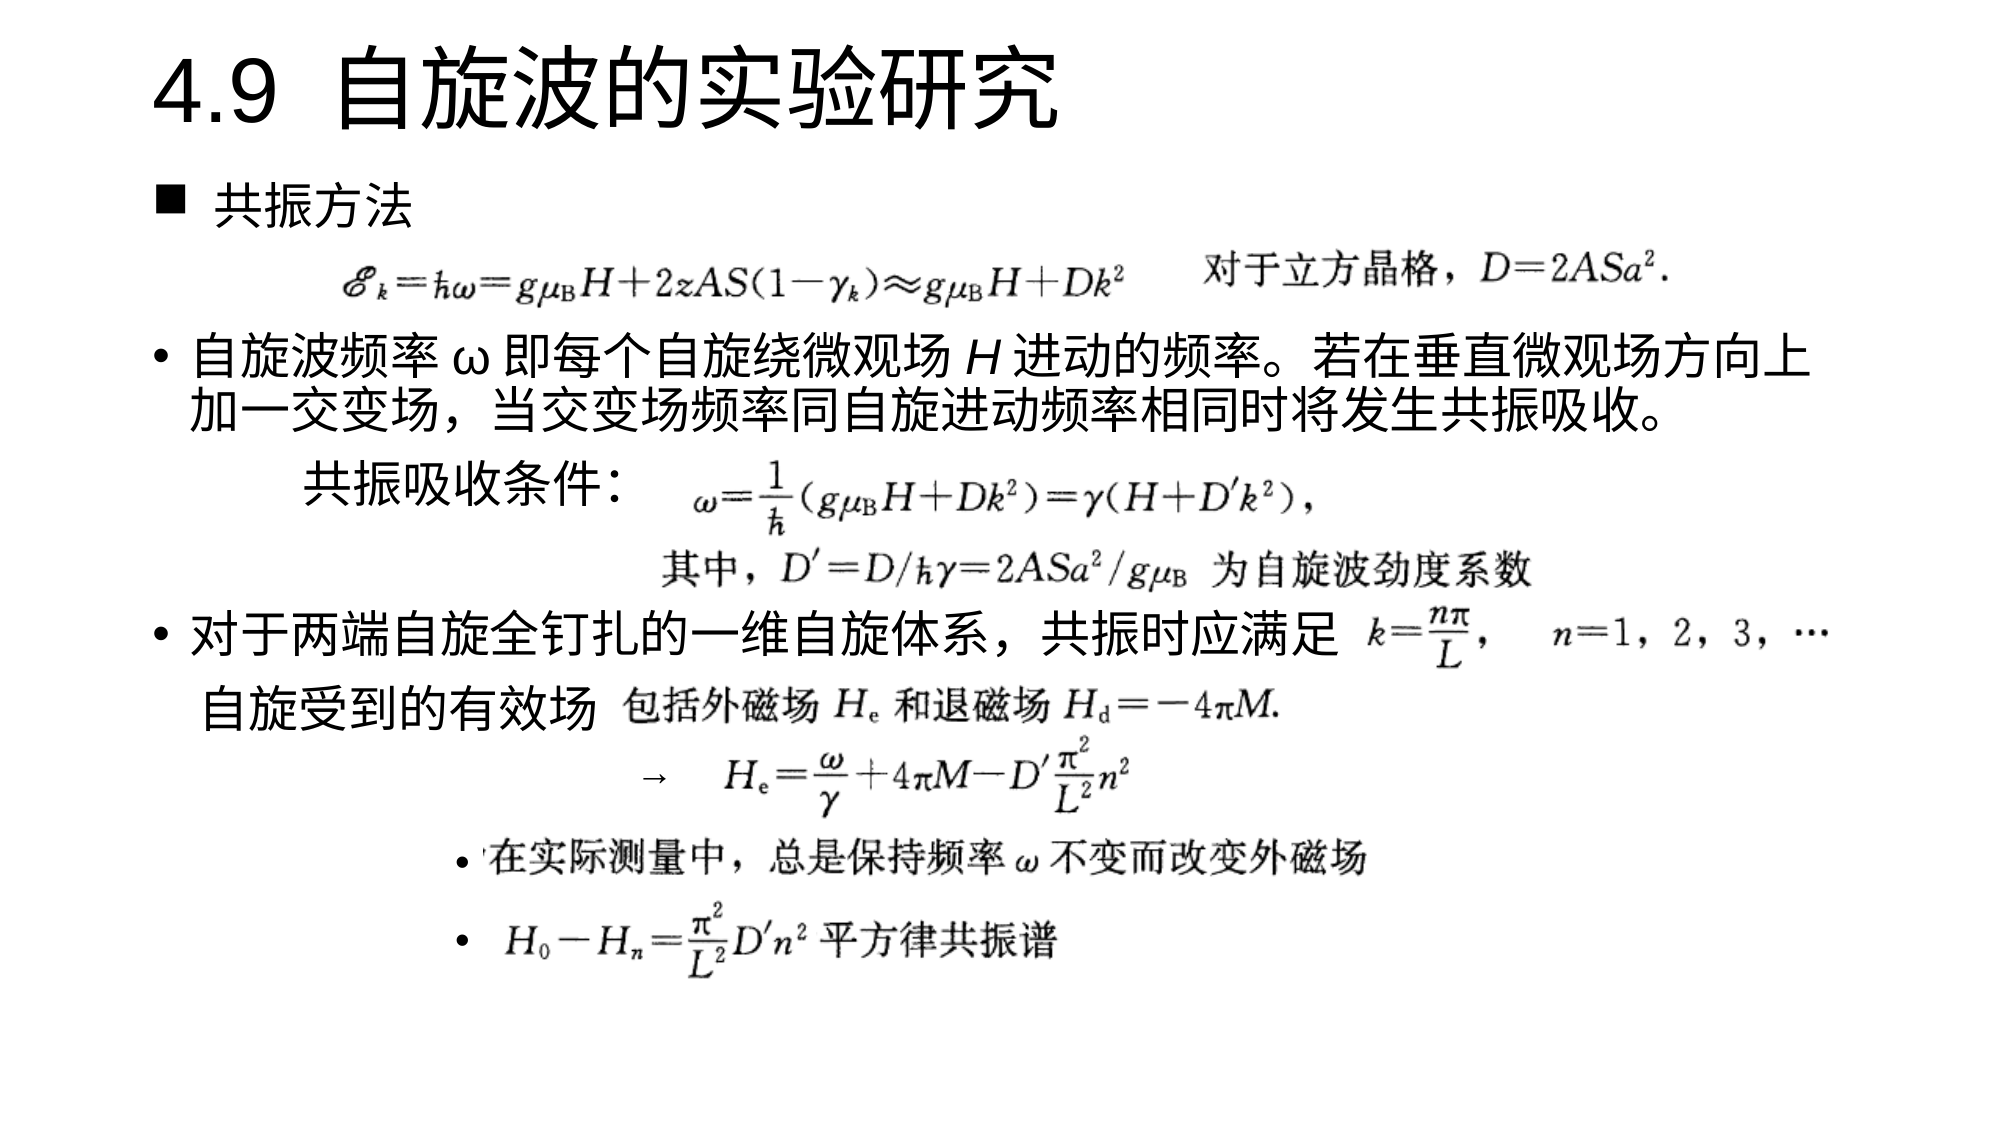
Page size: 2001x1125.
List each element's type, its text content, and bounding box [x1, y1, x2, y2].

picture [1189, 244, 1674, 289]
text_box → [621, 740, 689, 801]
text_box [440, 907, 483, 973]
picture [647, 451, 1839, 677]
list 共振方法 自旋波频率ω即每个自旋绕微观场H进动的频率。若在垂直微观场方向上加一交变场，当交变场频率同自旋进动频率相同时将发生共振吸收。 共振吸收条件： 对于两端自旋全钉扎的一维自旋体系，共振时应满足 自旋受到的有效场 [137, 173, 1863, 1067]
picture [483, 676, 1370, 988]
title 4.9 自旋波的实验研究 [137, 12, 1863, 173]
picture [316, 244, 1135, 319]
text_box [440, 829, 483, 895]
